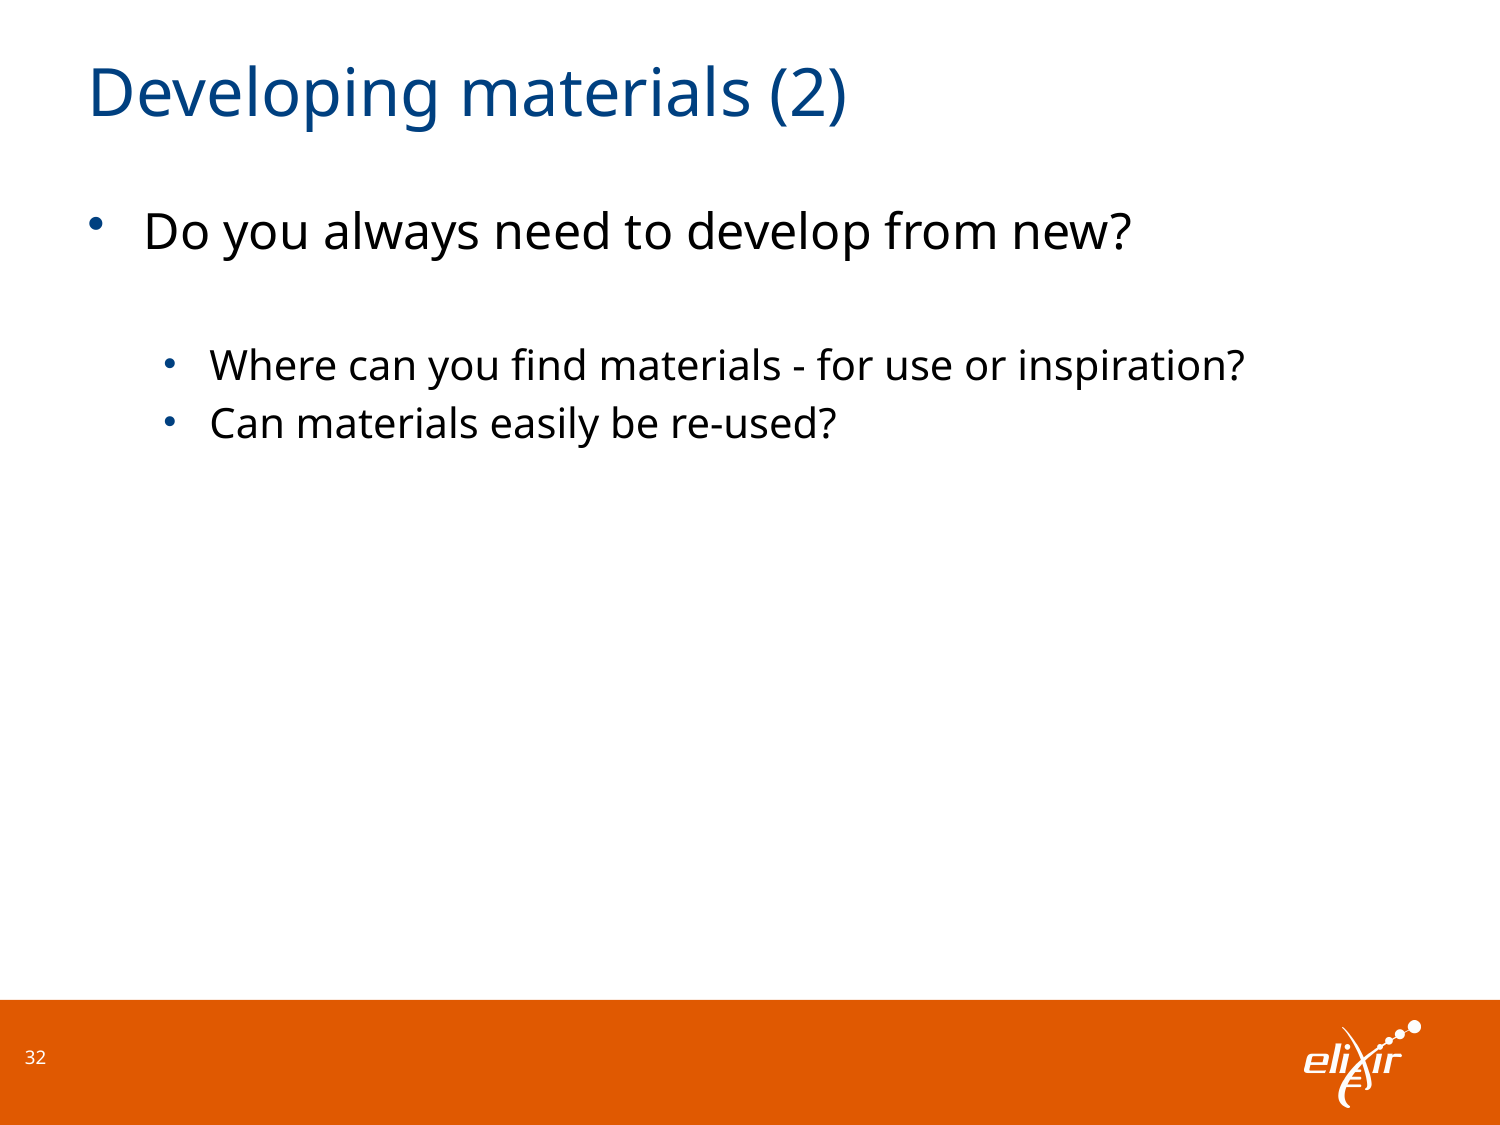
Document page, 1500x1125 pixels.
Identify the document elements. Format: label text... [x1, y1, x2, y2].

title Developing materials (2) [87, 50, 1425, 175]
slide_number 32 [24, 1045, 76, 1084]
list Do you always need to develop from new? Where can you find materials - for use or inspiration? Can materials easily be re-used? [87, 200, 1425, 914]
picture [1304, 1020, 1421, 1108]
